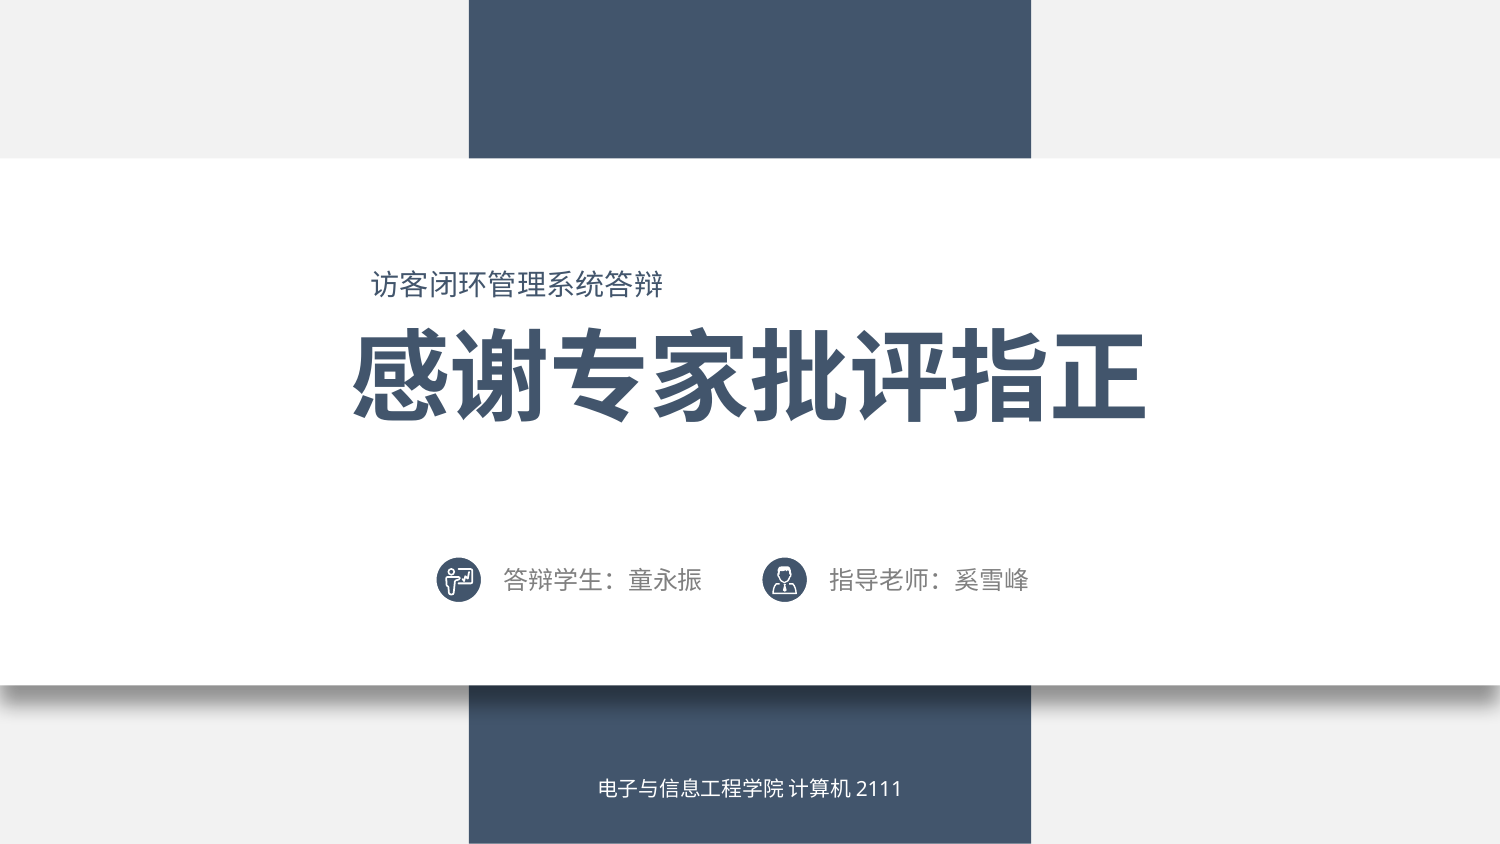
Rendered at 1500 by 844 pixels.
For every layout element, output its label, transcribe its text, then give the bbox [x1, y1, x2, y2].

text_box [435, 556, 1065, 603]
text_box 访客闭环管理系统答辩 [355, 259, 1145, 306]
text_box 电子与信息工程学院 计算机2111 [582, 767, 918, 808]
text_box 感谢专家批评指正 [335, 306, 1165, 441]
